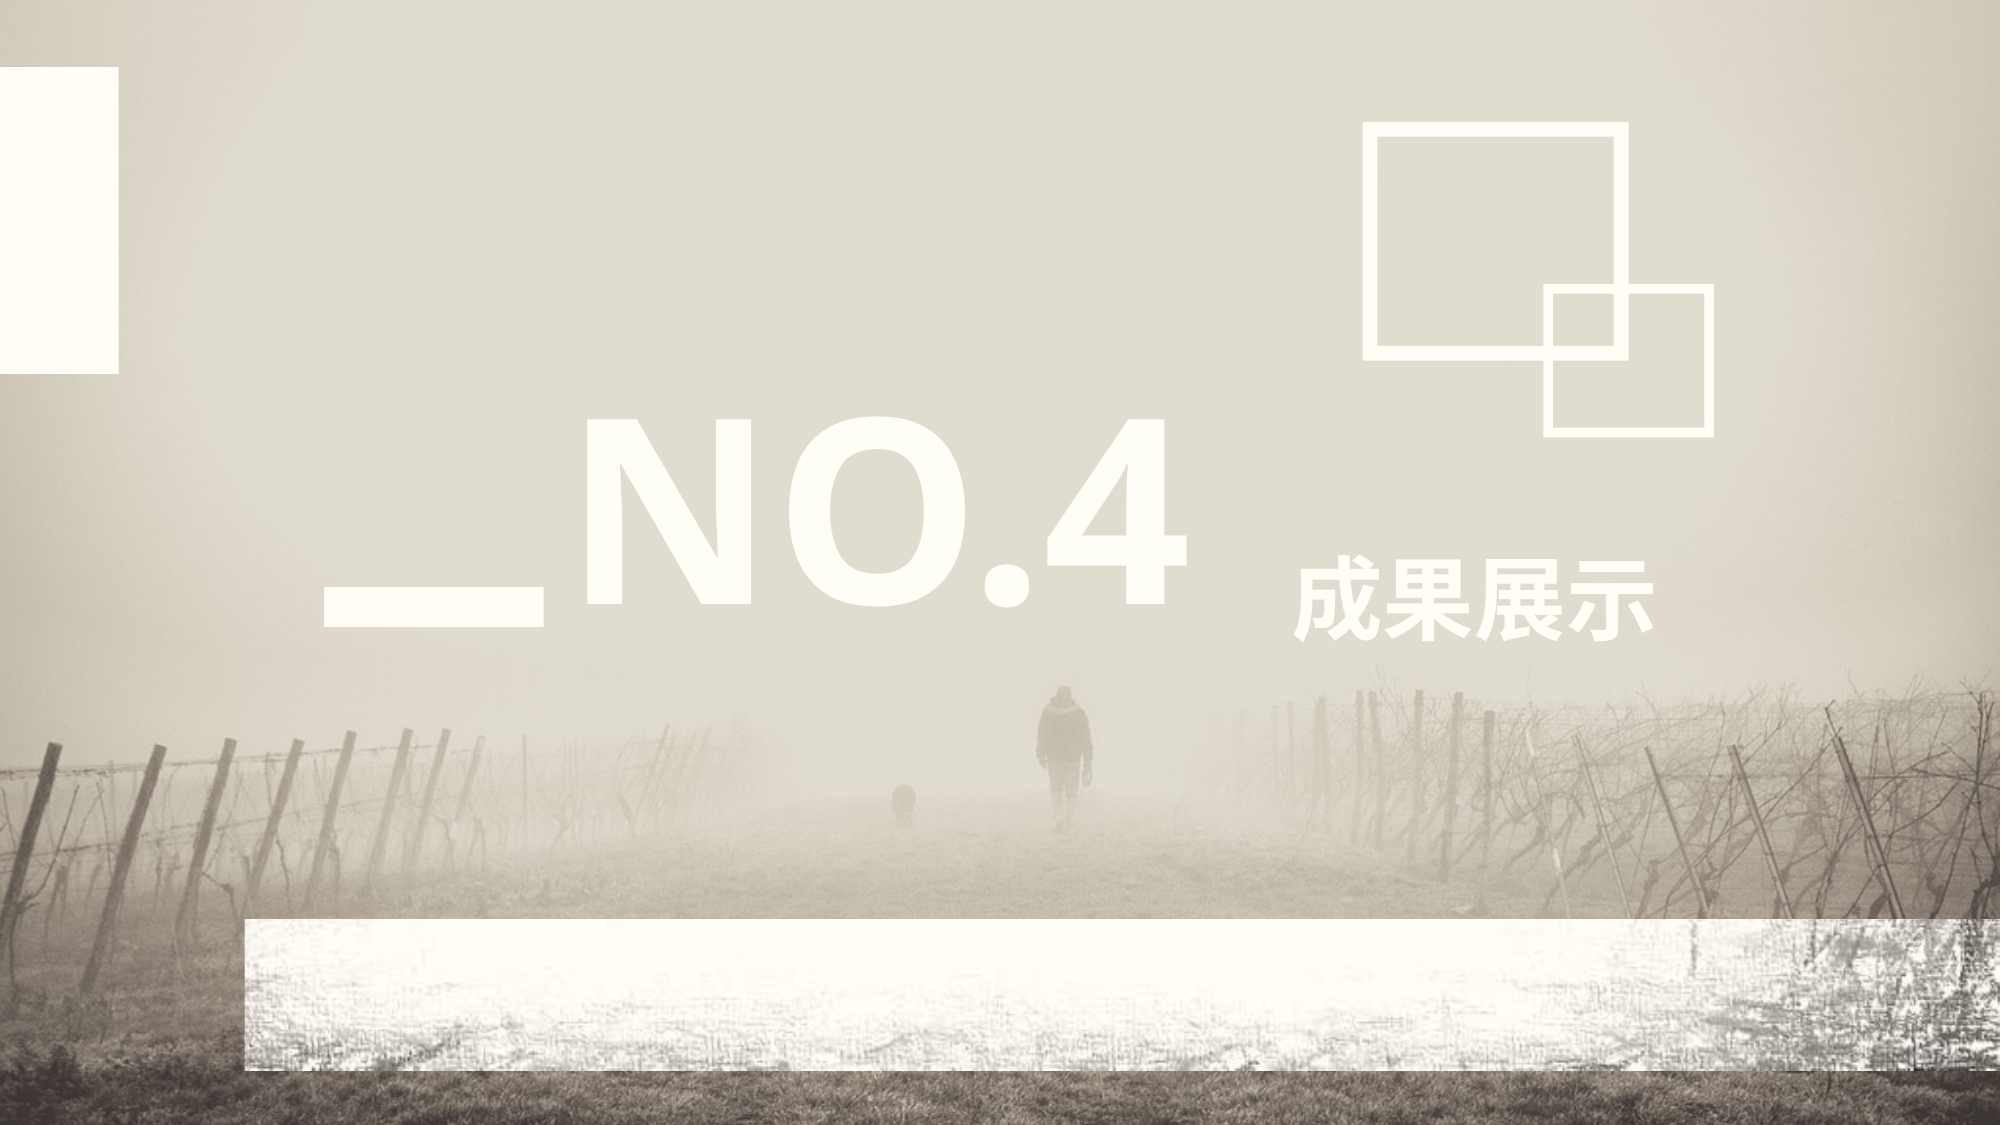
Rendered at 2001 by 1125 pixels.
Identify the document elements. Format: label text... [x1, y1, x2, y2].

text_box 成果展示 [1276, 501, 1803, 659]
list NO.4 [549, 373, 1354, 670]
picture [0, 0, 2000, 1125]
